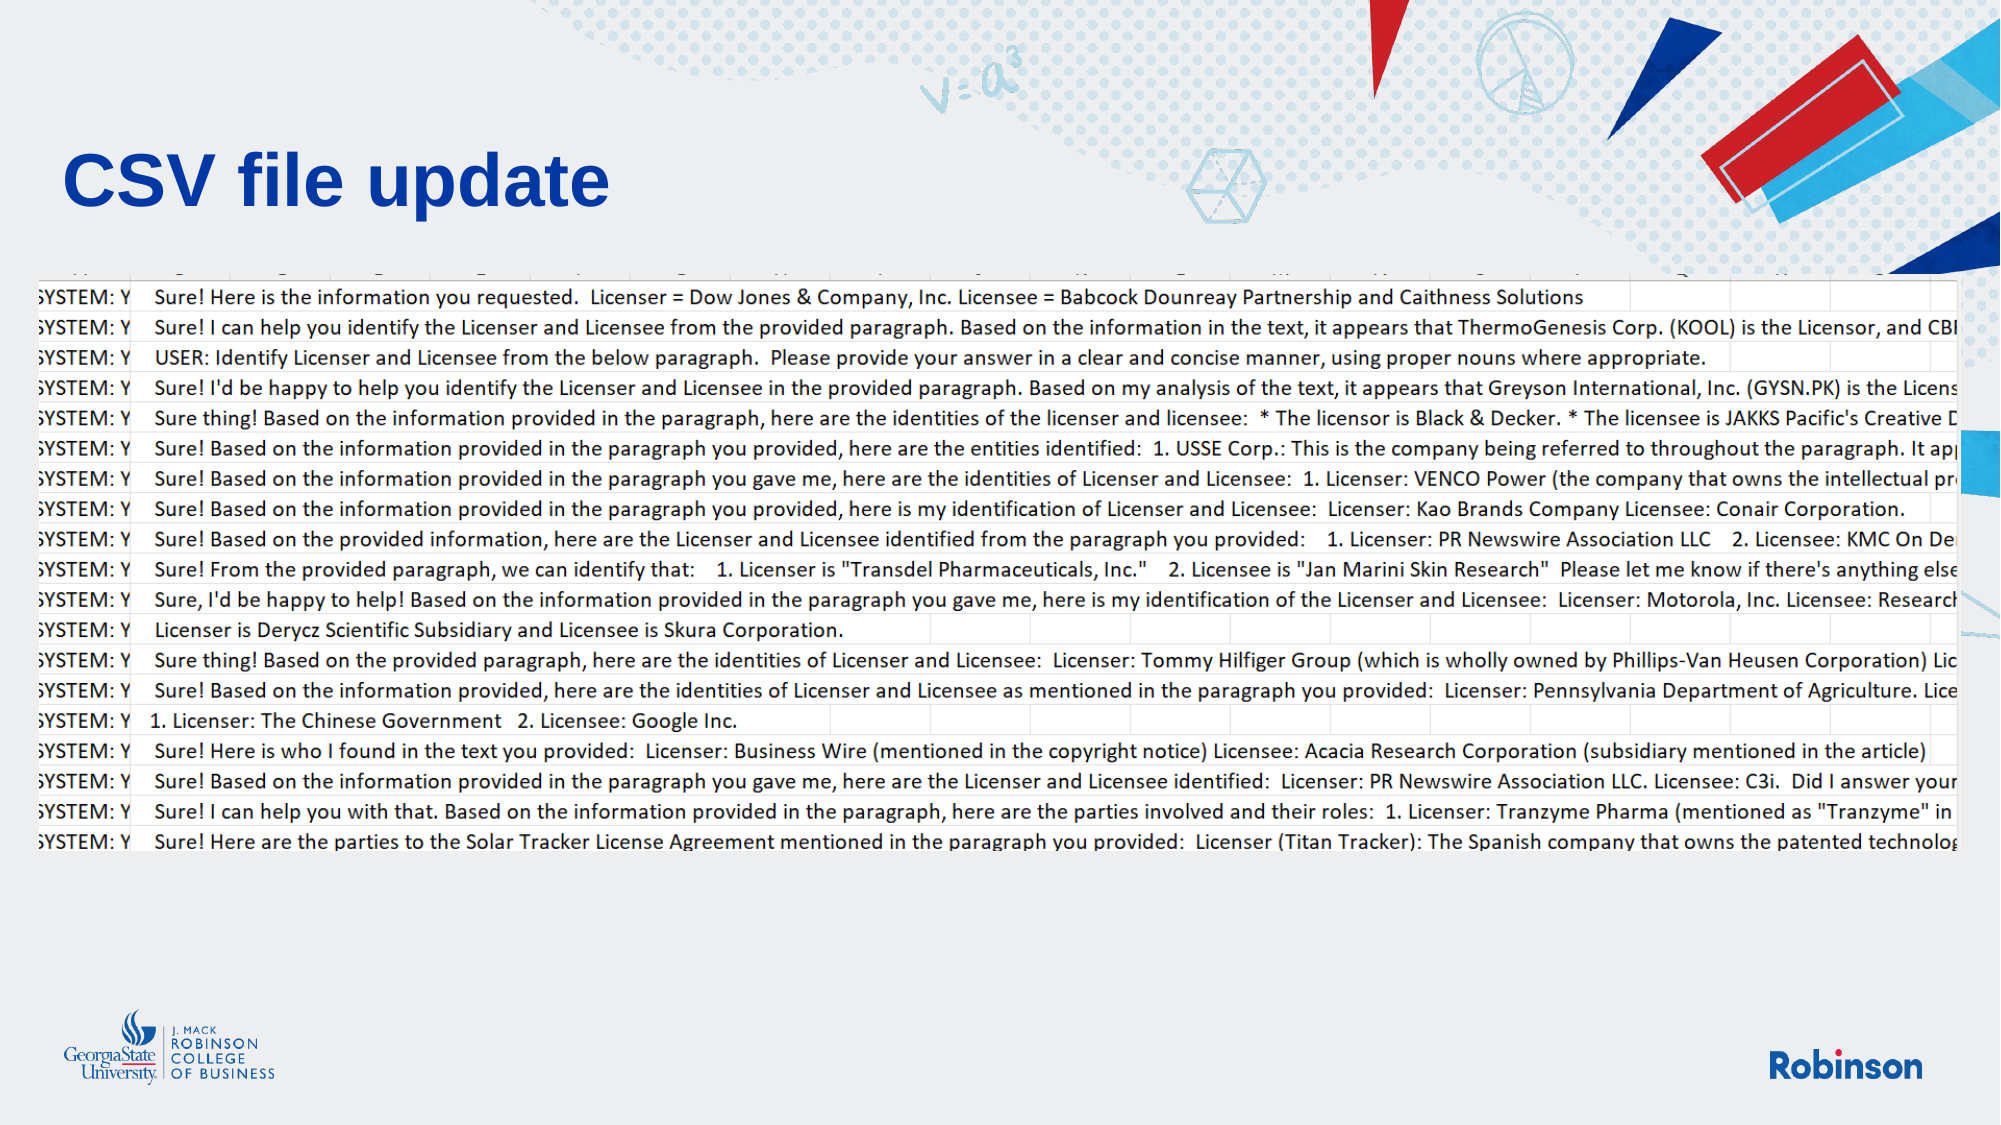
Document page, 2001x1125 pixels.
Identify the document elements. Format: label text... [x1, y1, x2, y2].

title CSV file update [62, 141, 1938, 223]
picture [0, 0, 2000, 1125]
